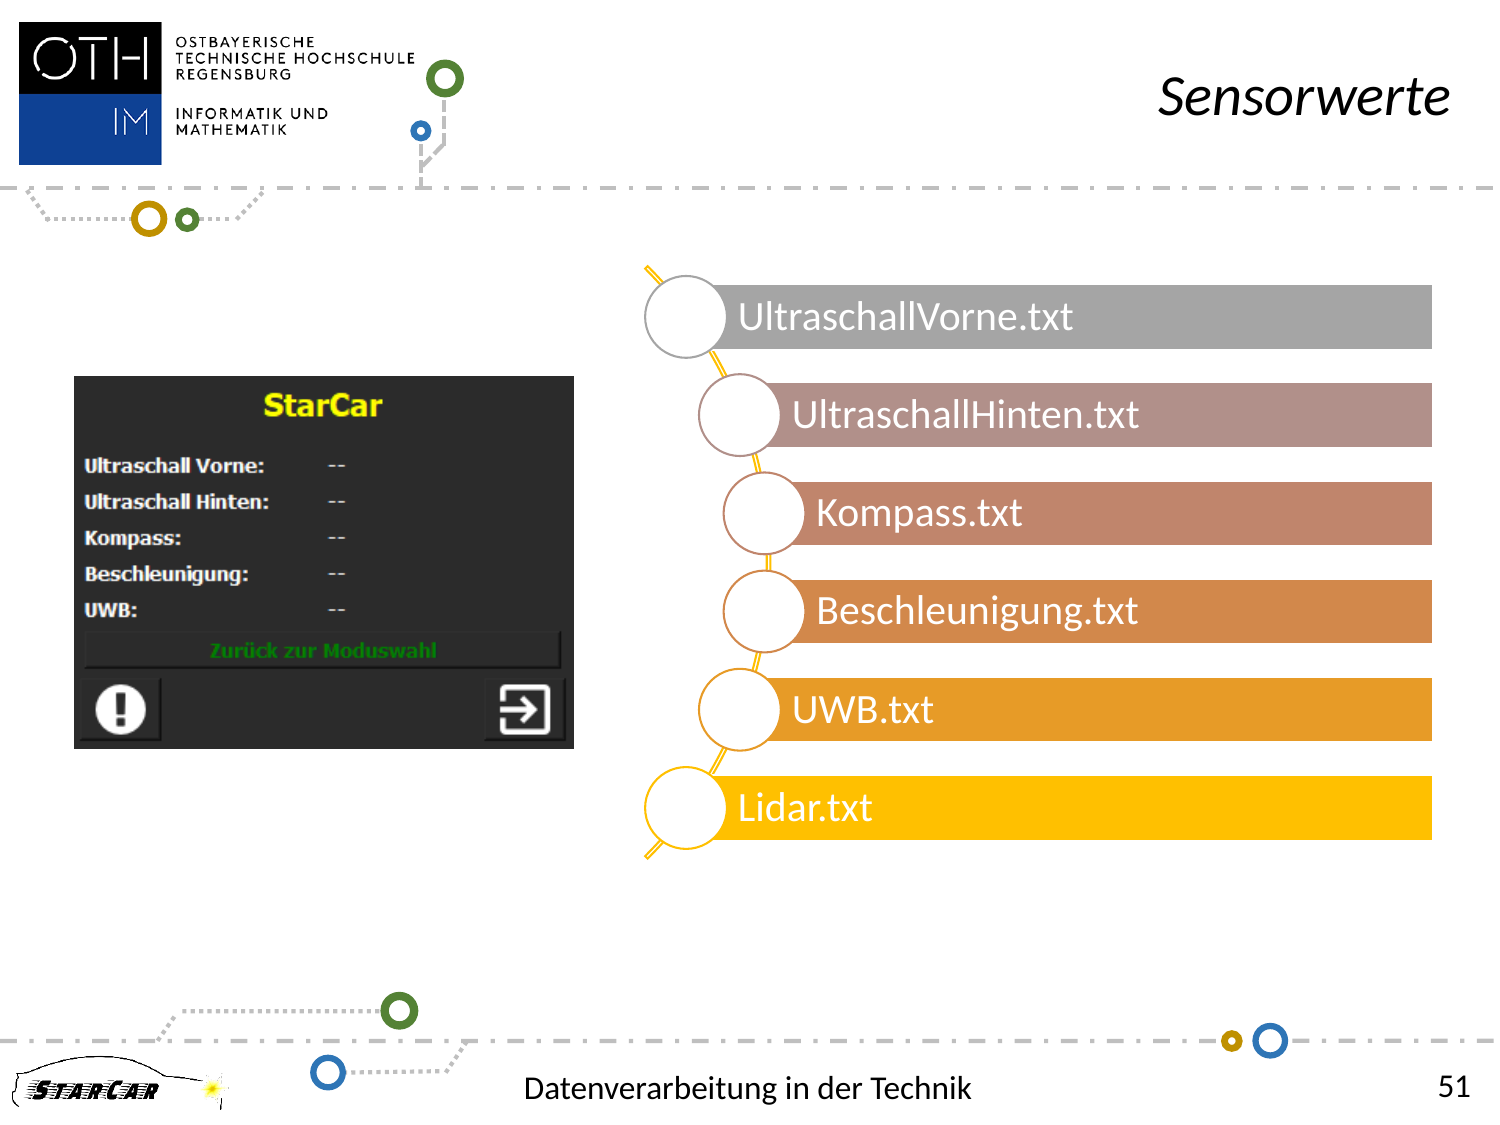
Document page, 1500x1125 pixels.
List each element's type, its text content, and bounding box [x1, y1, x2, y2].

picture [417, 127, 424, 134]
picture [19, 22, 428, 165]
footer Datenverarbeitung in der Technik [0, 1044, 1497, 1125]
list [74, 376, 574, 749]
list Sensorwerte [478, 21, 1452, 164]
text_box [635, 251, 1442, 874]
